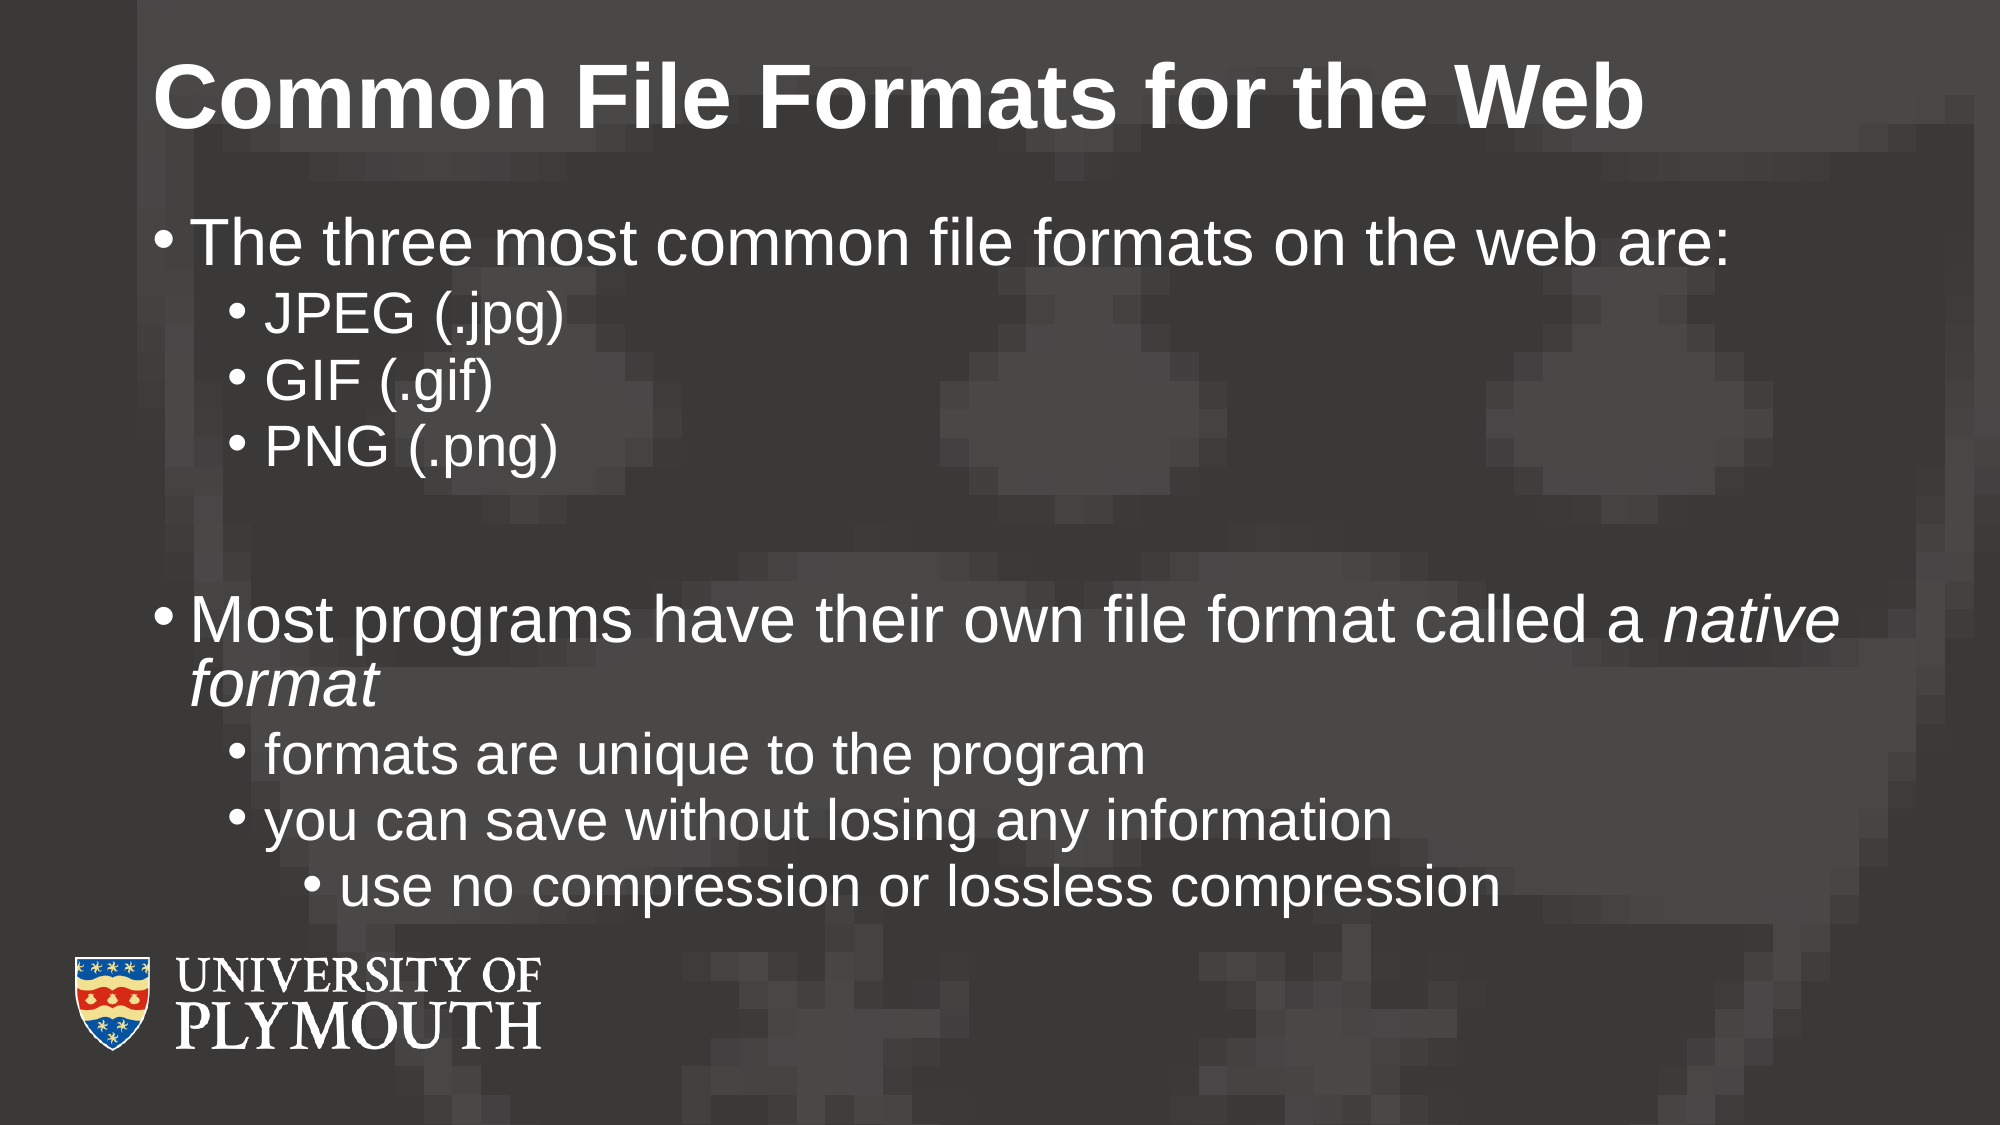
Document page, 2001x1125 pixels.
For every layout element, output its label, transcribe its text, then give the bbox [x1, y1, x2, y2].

list The three most common file formats on the web are: JPEG (.jpg) GIF (.gif) PNG (.png) Most programs have their own file format called a native format formats are unique to the program you can save without losing any information use no compression or lossless compression [137, 207, 1863, 921]
title Common File Formats for the Web [137, 25, 1863, 174]
picture [75, 957, 541, 1053]
